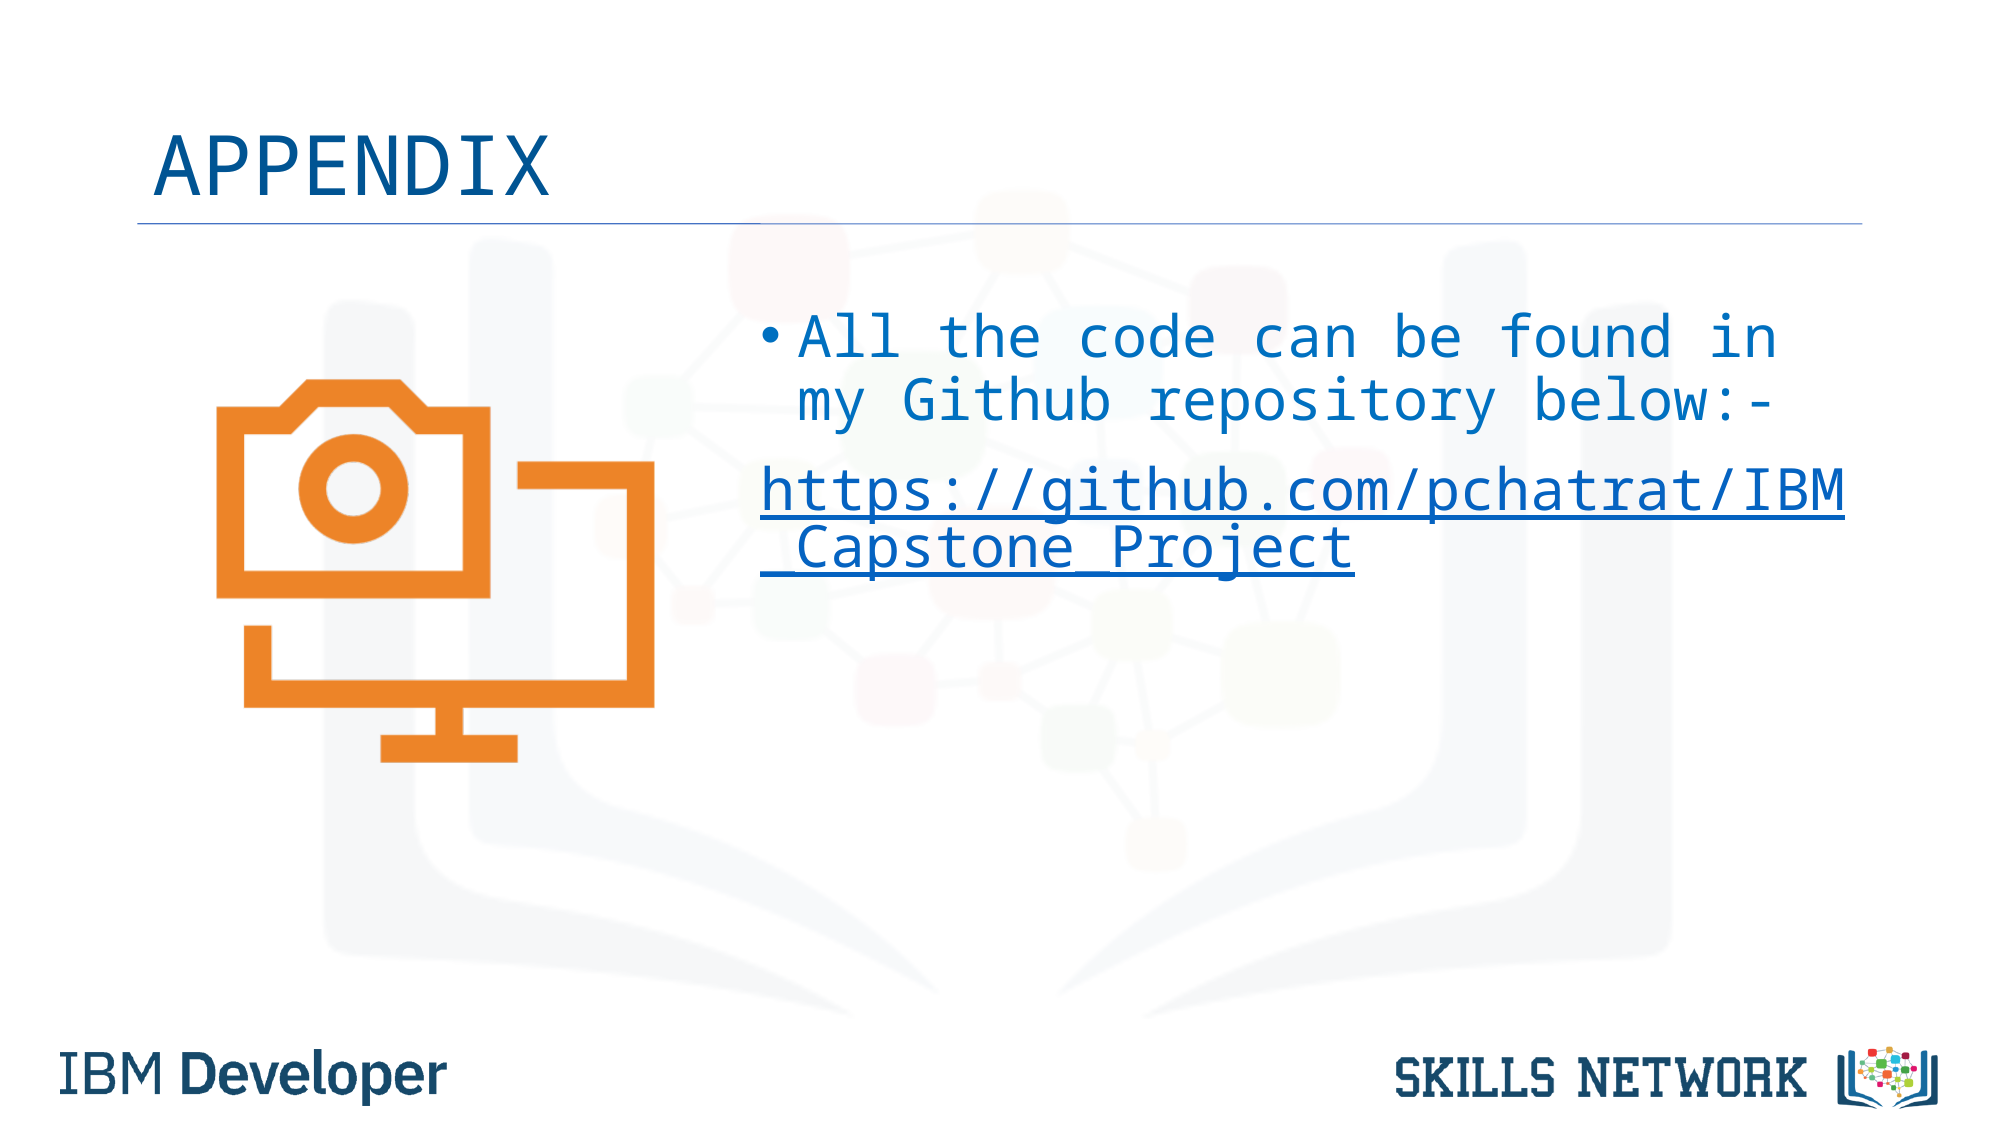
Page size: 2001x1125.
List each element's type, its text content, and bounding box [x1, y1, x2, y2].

picture [55, 1045, 459, 1108]
picture [1390, 1045, 1945, 1111]
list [173, 303, 698, 828]
list All the code can be found in my Github repository below:- https://github.com/pchatrat/IBM_Capstone_Project [745, 299, 1863, 1014]
title APPENDIX [137, 59, 1863, 278]
